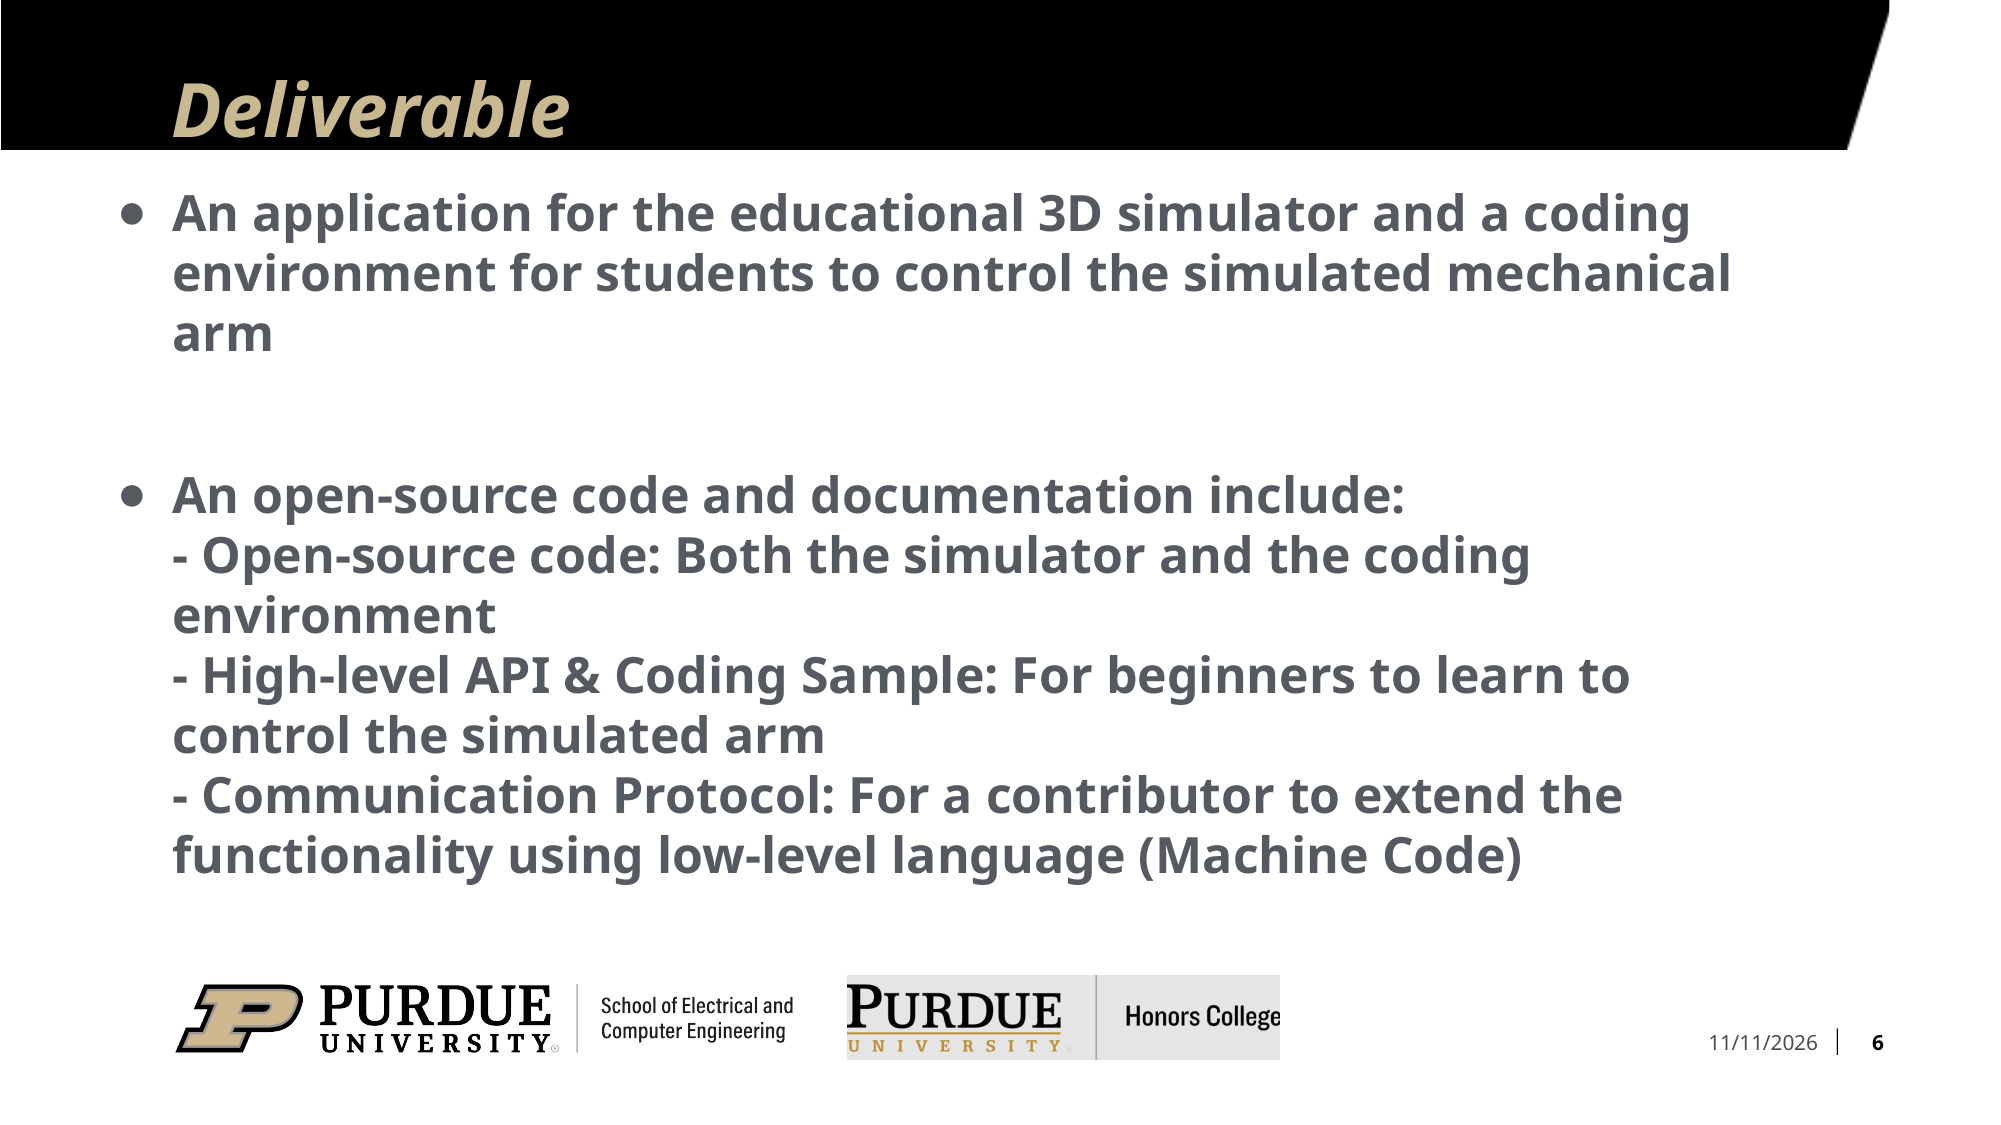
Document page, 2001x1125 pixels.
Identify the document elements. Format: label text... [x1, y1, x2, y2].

text_box 6 [1838, 1013, 1918, 1074]
text_box 4/12/21 [1662, 1017, 1833, 1070]
picture [175, 974, 1280, 1060]
text_box An application for the educational 3D simulator and a coding environment for students to control the simulated mechanical arm An open-source code and documentation include: - Open-source code: Both the simulator and the coding environment - High-level API & Coding Sample: For beginners to learn to control the simulated arm - Communication Protocol: For a contributor to extend the functionality using low-level language (Machine Code) [116, 181, 1781, 944]
text_box Deliverable [171, 72, 1686, 157]
